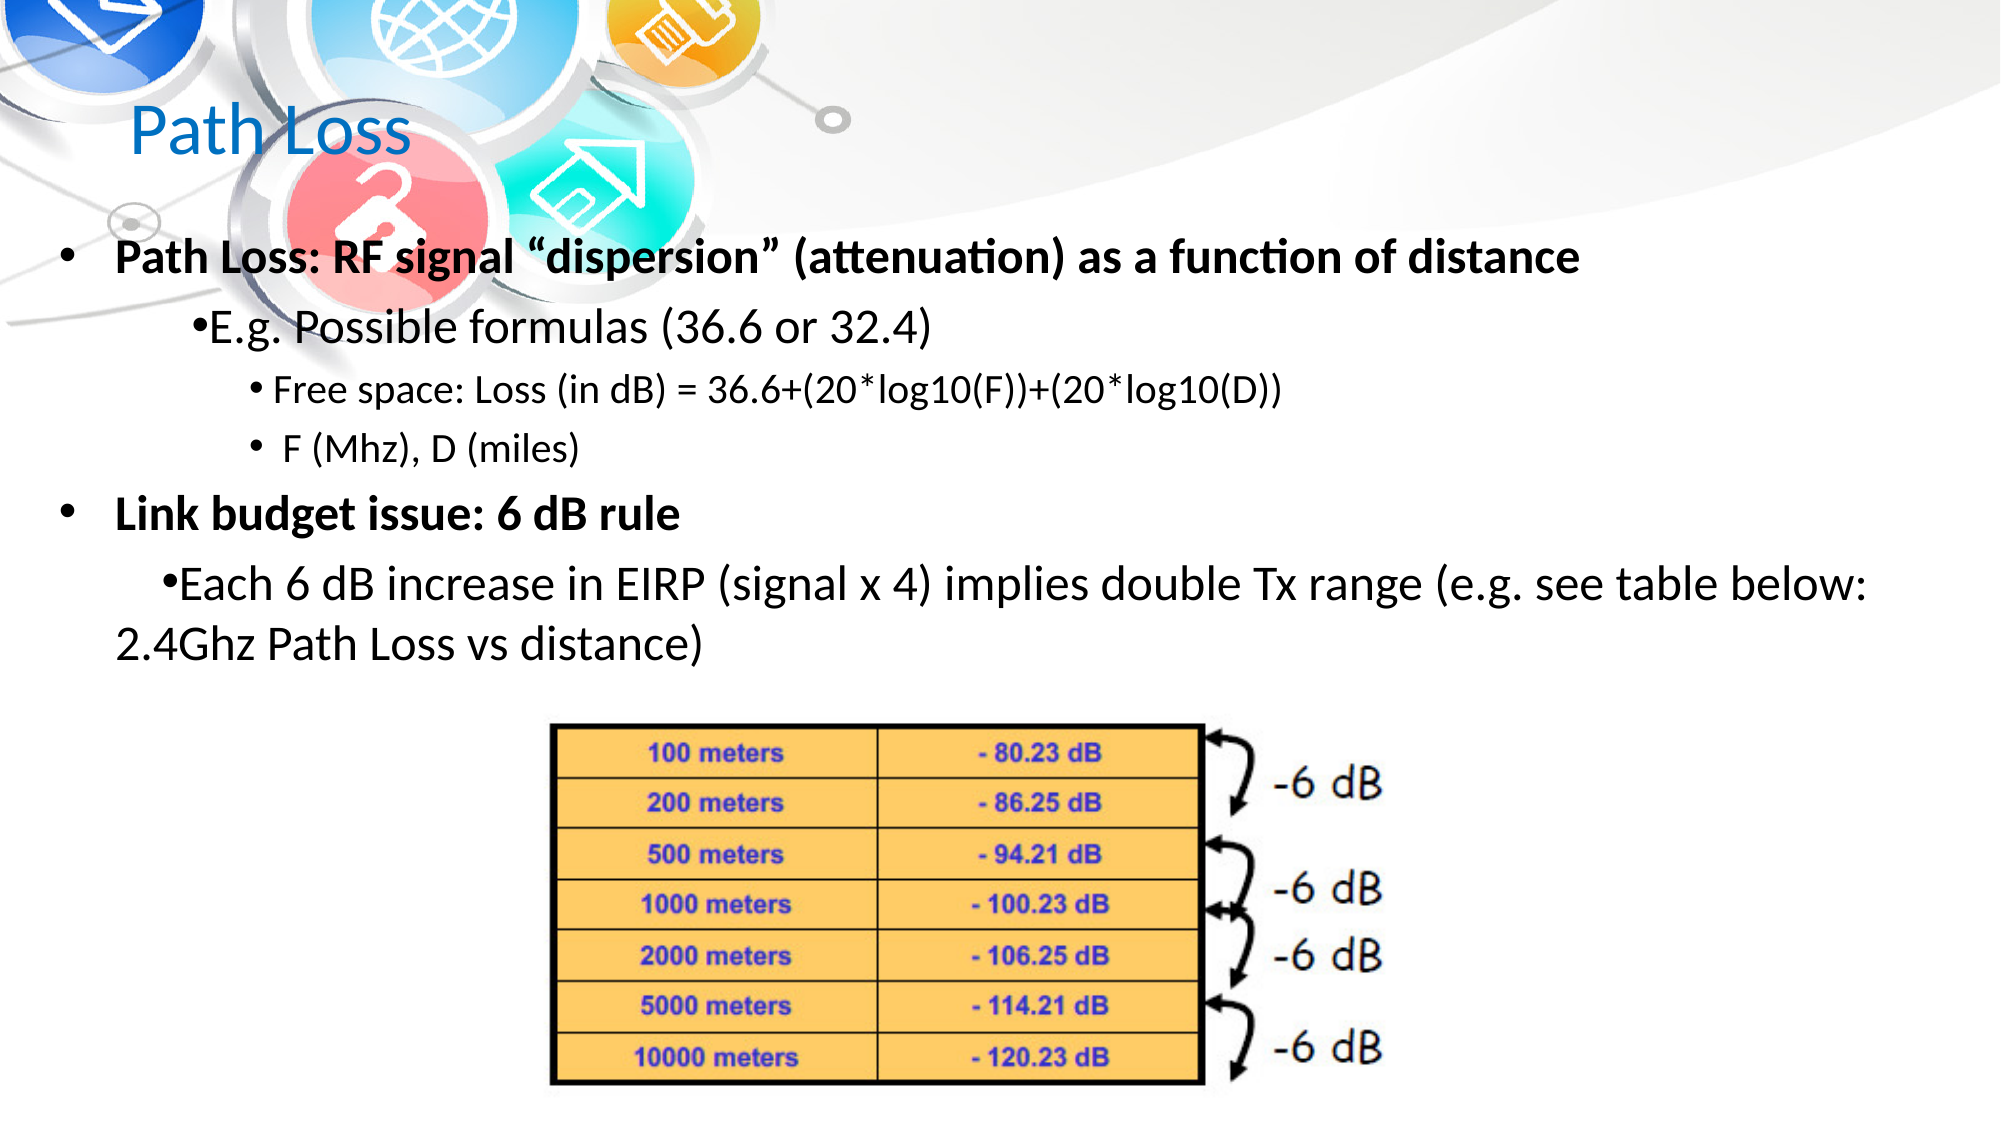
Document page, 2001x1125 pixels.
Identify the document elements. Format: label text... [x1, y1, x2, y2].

list Path Loss: RF signal “dispersion” (attenuation) as a function of distance E.g. Possible formulas (36.6 or 32.4) Free space: Loss (in dB) = 36.6+(20*log10(F))+(20*log10(D)) F (Mhz), D (miles) Link budget issue: 6 dB rule Each 6 dB increase in EIRP (signal x 4) implies double Tx range (e.g. see table below: 2.4Ghz Path Loss vs distance) [43, 216, 2000, 720]
picture [0, 0, 2001, 1125]
title Path Loss [114, 61, 1886, 187]
